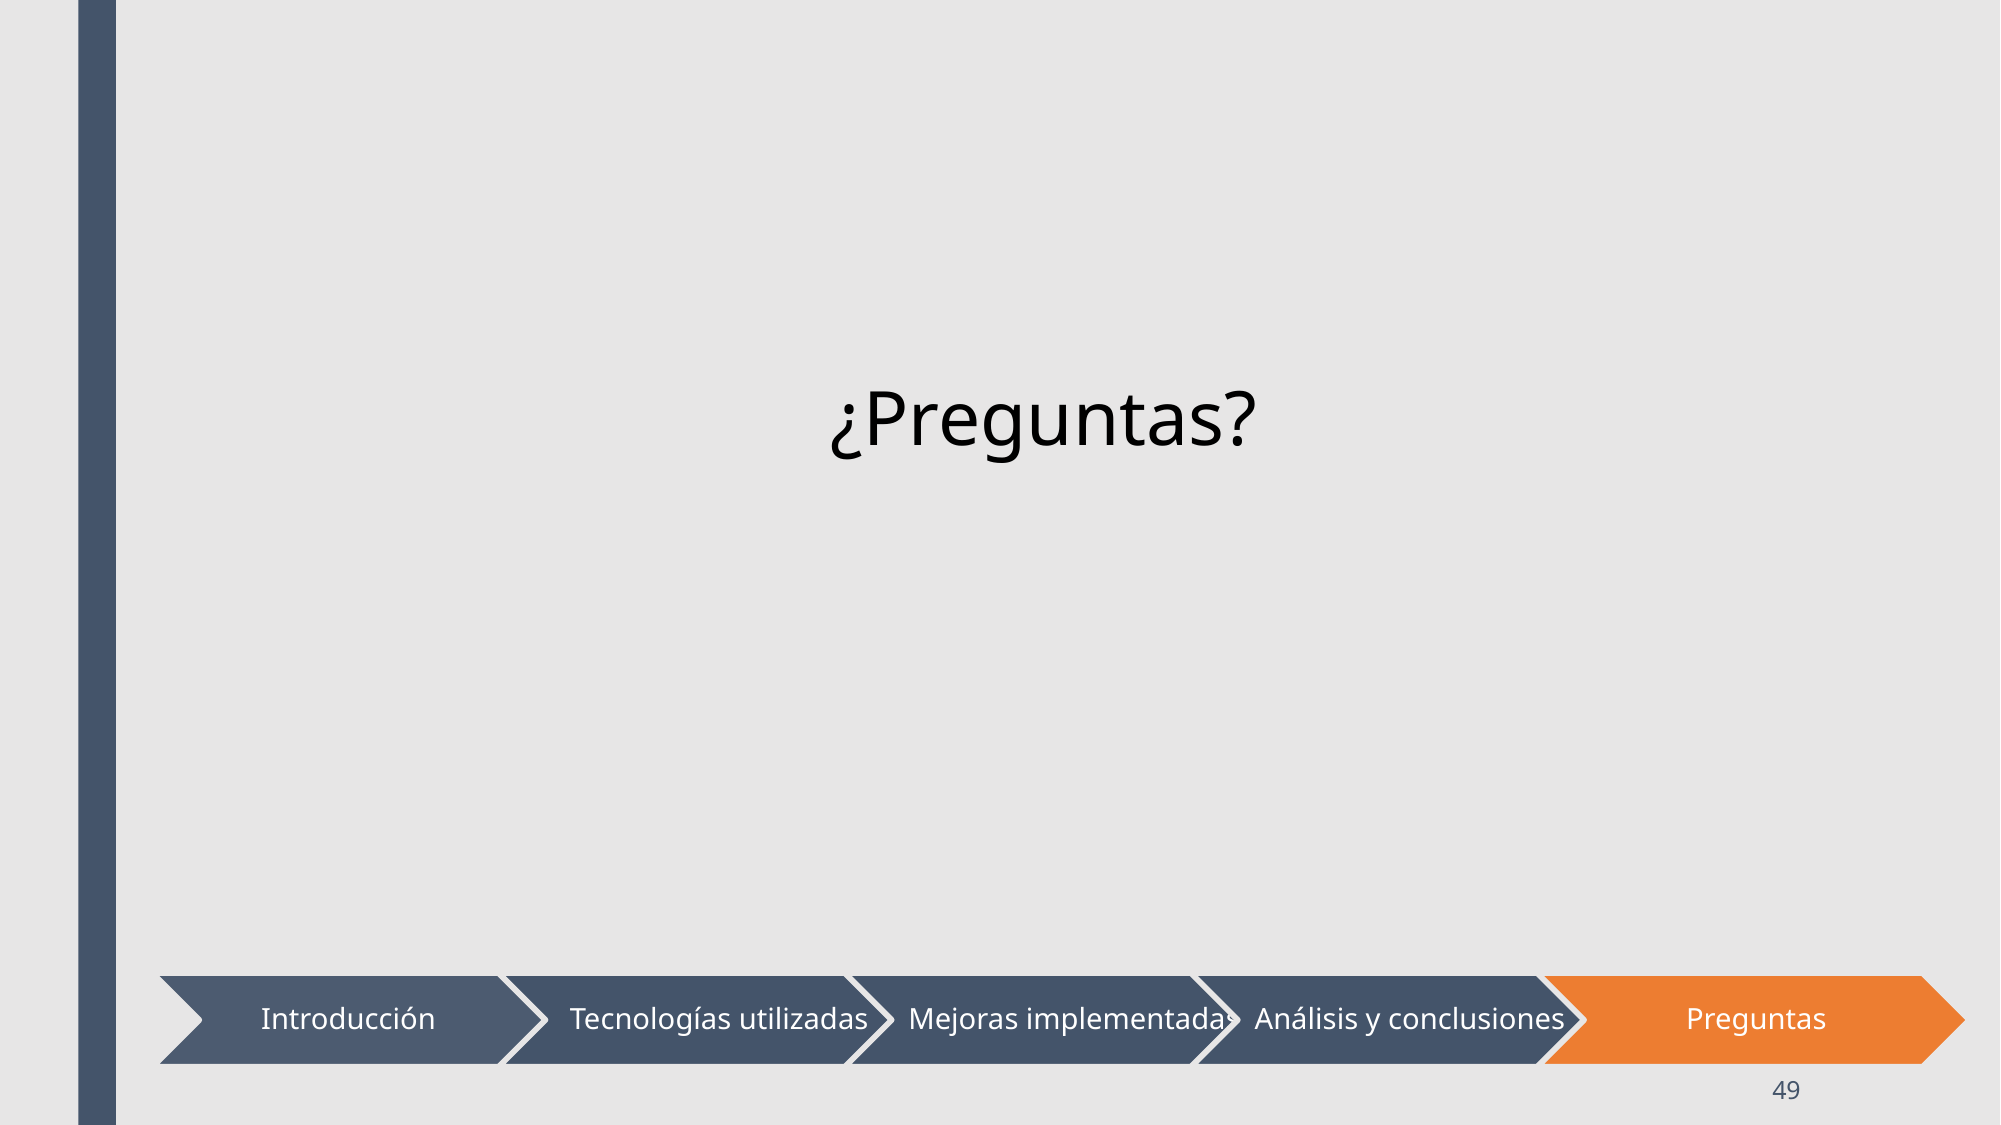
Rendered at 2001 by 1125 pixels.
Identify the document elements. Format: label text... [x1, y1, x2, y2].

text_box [152, 973, 1970, 1067]
text_box ¿Preguntas? [816, 362, 1306, 468]
slide_number 49 [1553, 1067, 1816, 1125]
